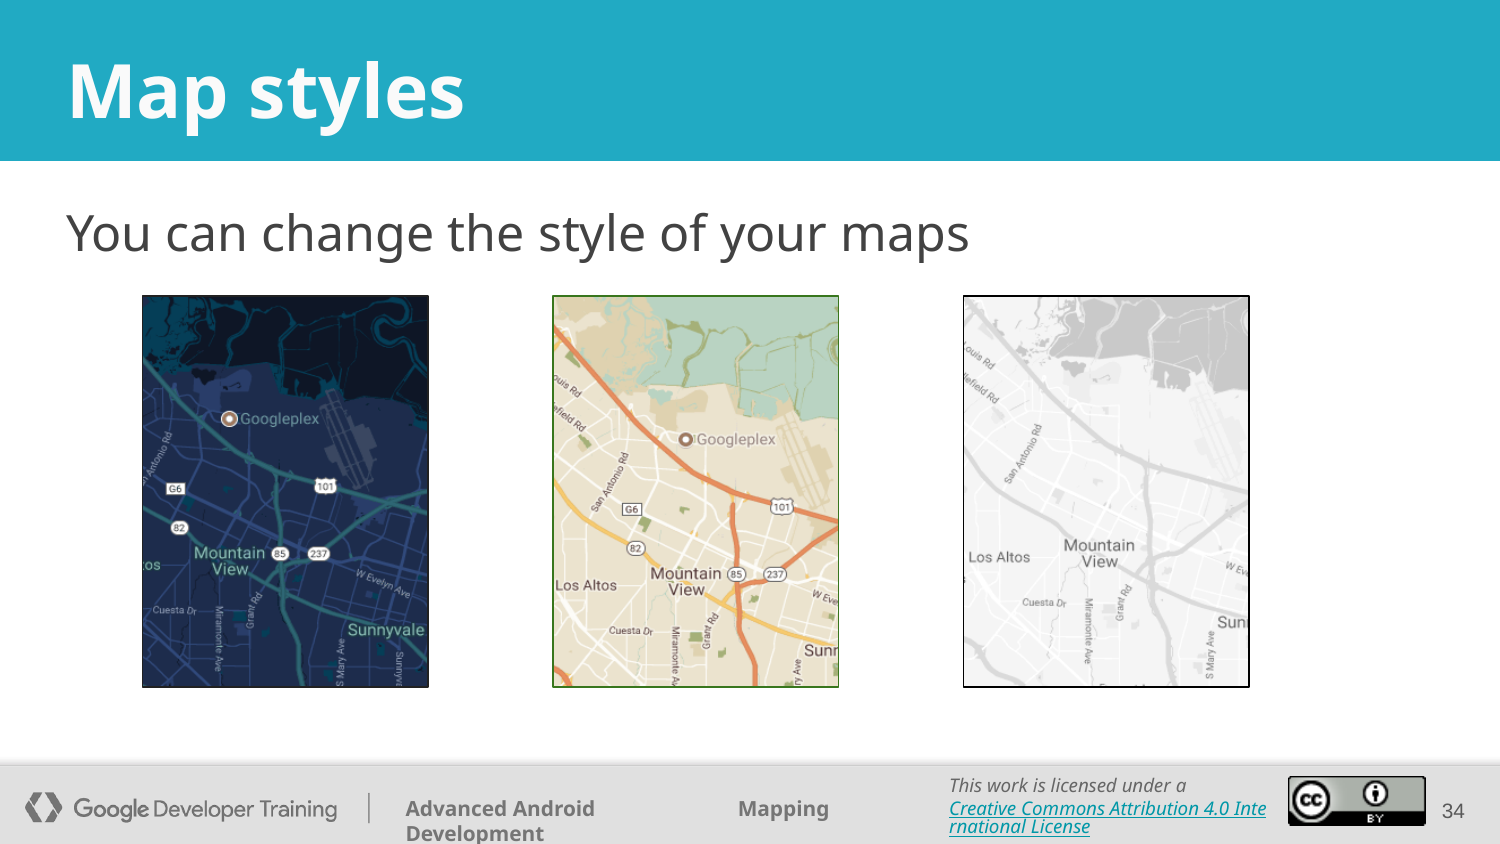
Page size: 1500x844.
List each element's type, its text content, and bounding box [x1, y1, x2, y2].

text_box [143, 296, 1249, 687]
list You can change the style of your maps [51, 177, 1449, 272]
title Map styles [51, 28, 1449, 122]
slide_number ‹#› [1389, 777, 1480, 842]
picture [0, 161, 1500, 844]
